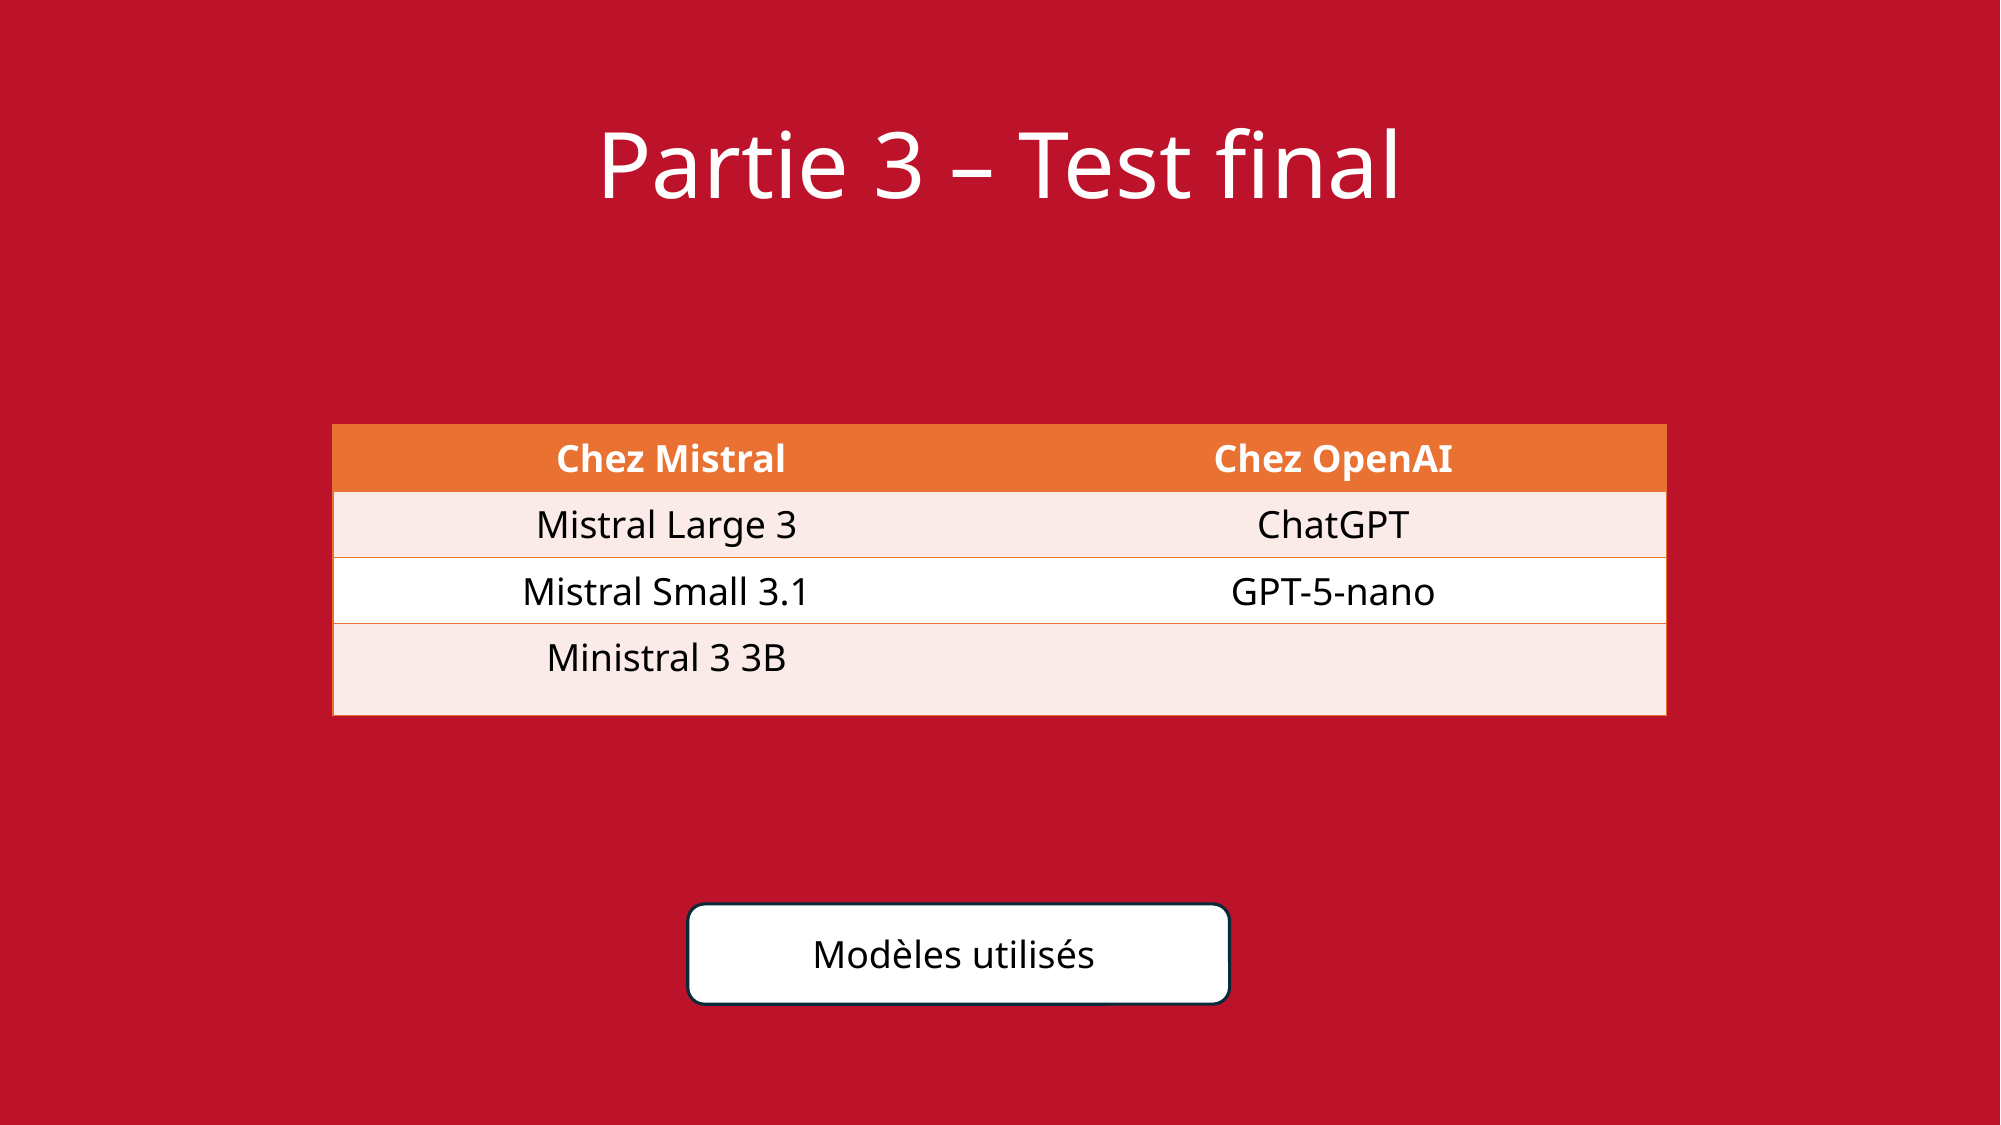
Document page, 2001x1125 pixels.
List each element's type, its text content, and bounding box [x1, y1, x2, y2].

table_cell GPT-5-nano [1000, 558, 1666, 623]
text_box Modèles utilisés [686, 902, 1232, 1006]
title Partie 3 – Test final [137, 59, 1863, 278]
table_cell Mistral Large 3 [334, 492, 1000, 557]
table_header Chez Mistral [334, 426, 1000, 490]
table_cell [1000, 624, 1666, 715]
table_cell Mistral Small 3.1 [334, 558, 1000, 623]
table_cell Ministral 3 3B [334, 624, 1000, 715]
table_header Chez OpenAI [1000, 426, 1666, 490]
table_cell ChatGPT [1000, 492, 1666, 557]
